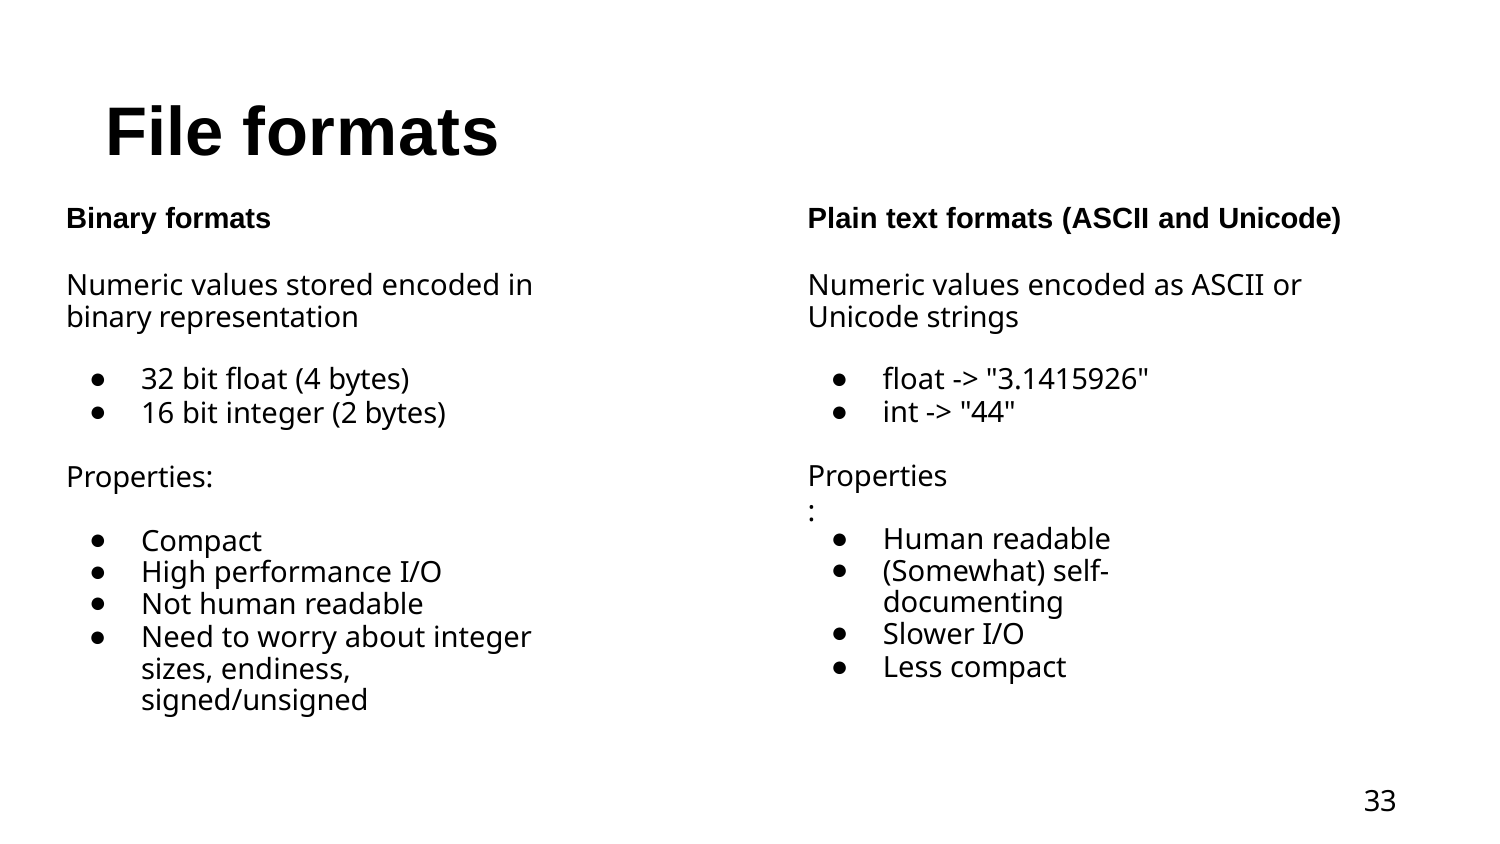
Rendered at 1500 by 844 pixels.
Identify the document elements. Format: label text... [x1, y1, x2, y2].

text_box Properties: [805, 455, 952, 528]
title File formats [103, 54, 1397, 198]
text_box Plain text formats (ASCII and Unicode) Numeric values encoded as ASCII or Unicode strings float -> "3.1415926" int -> "44" [805, 197, 1401, 429]
text_box Binary formats Numeric values stored encoded in binary representation 32 bit float (4 bytes) 16 bit integer (2 bytes) Properties: Compact High performance I/O Not human readable Need to worry about integer sizes, endiness, signed/unsigned [64, 197, 596, 717]
slide_number 33 [1059, 559, 1397, 844]
text_box Human readable (Somewhat) self-documenting Slower I/O Less compact [828, 520, 1273, 684]
